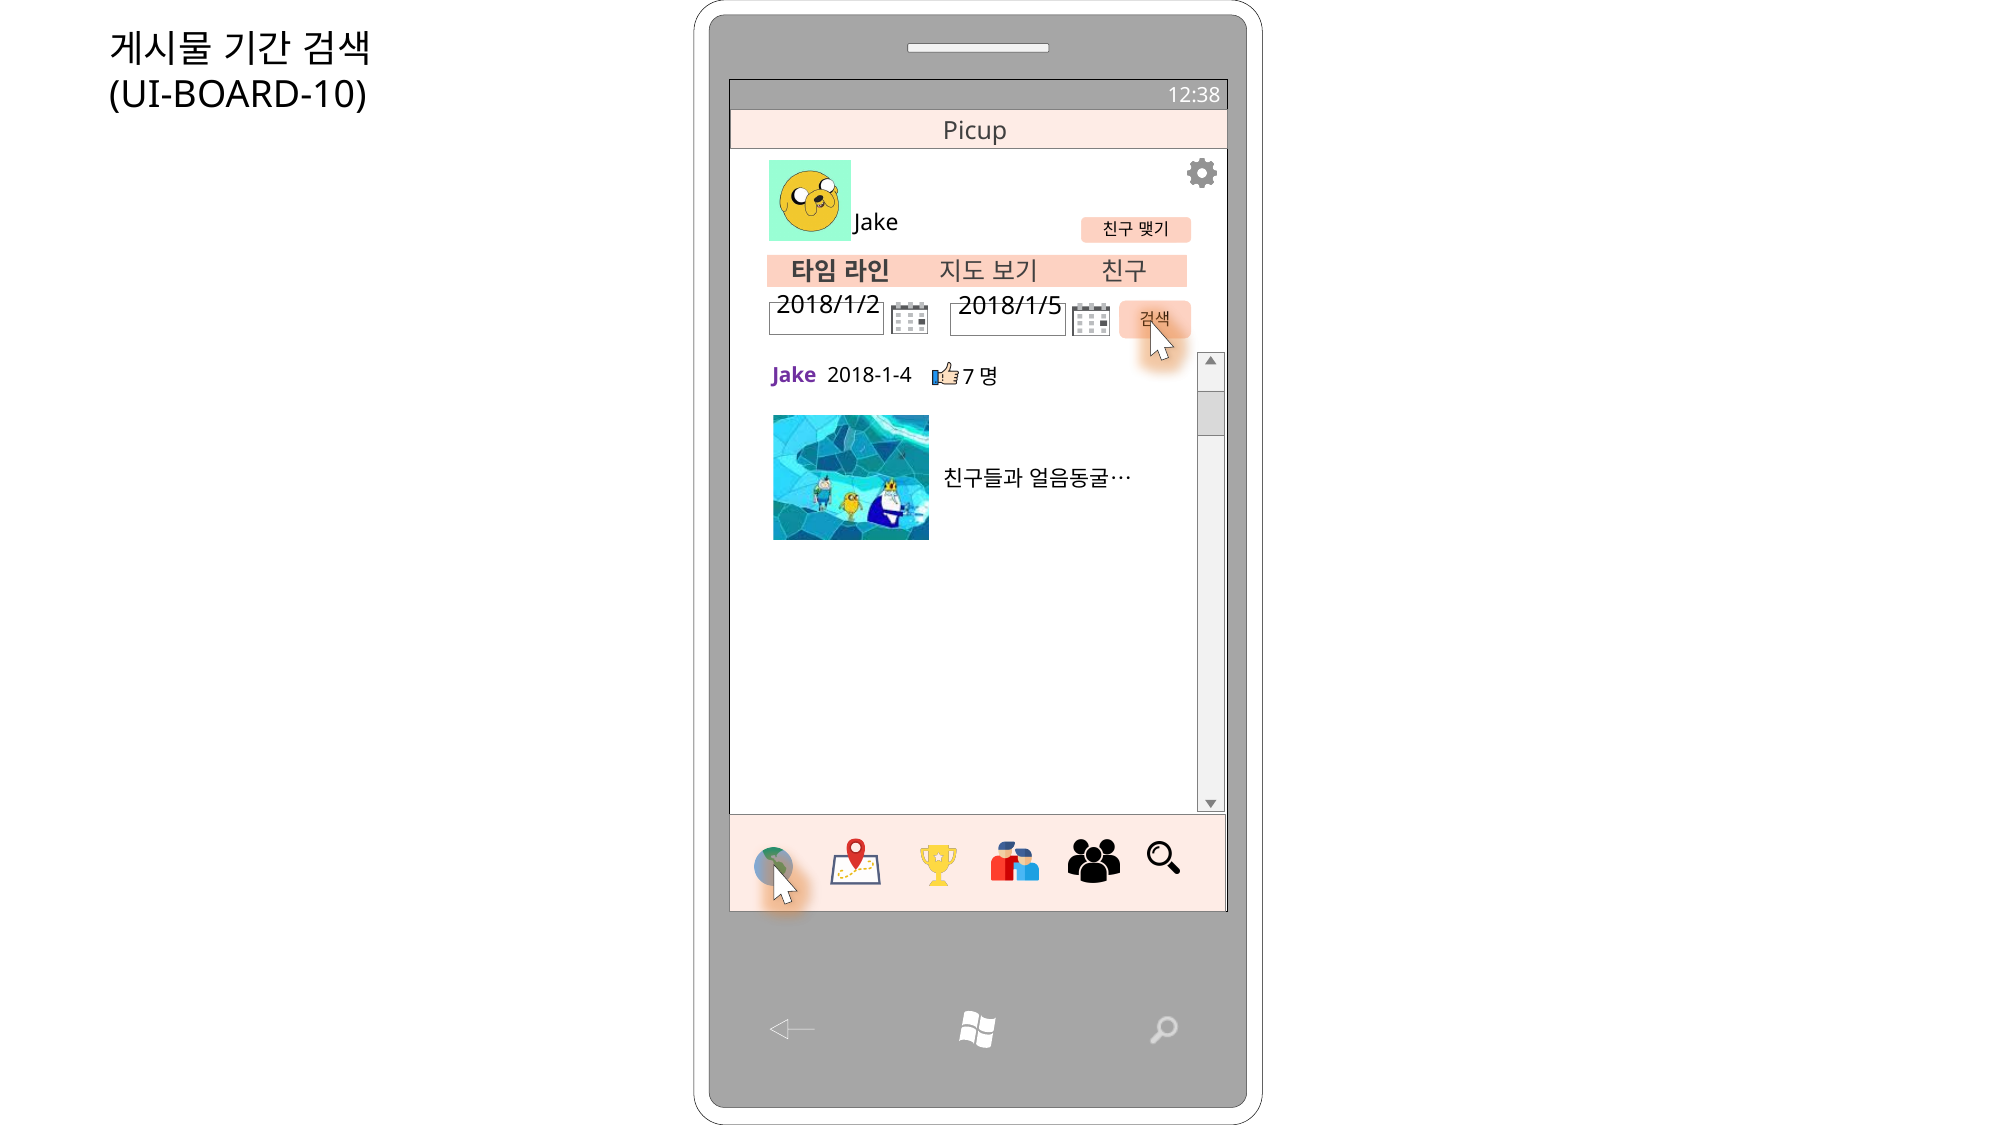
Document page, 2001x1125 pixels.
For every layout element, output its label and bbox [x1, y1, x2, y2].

text_box [693, 0, 1263, 1125]
picture [768, 160, 851, 241]
picture [1187, 158, 1217, 188]
picture [922, 524, 929, 534]
picture [754, 847, 793, 886]
picture [773, 415, 929, 540]
picture [830, 836, 881, 887]
picture [917, 845, 959, 886]
text_box [94, 17, 398, 123]
picture [932, 360, 959, 387]
picture [990, 837, 1039, 885]
picture [1147, 841, 1180, 874]
picture [1068, 835, 1120, 887]
